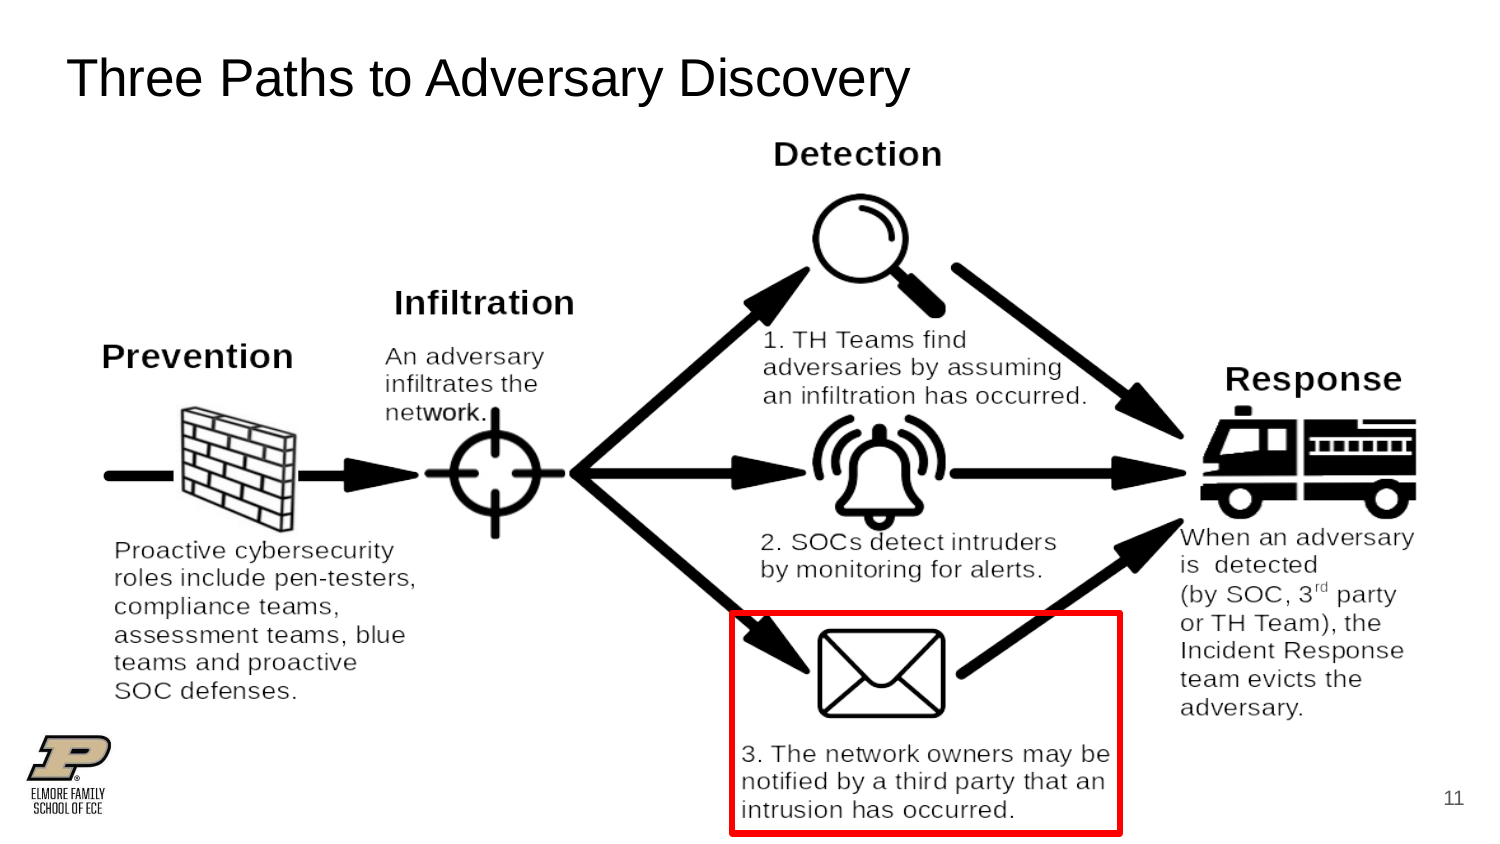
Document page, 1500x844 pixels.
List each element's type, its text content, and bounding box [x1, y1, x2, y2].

slide_number ‹#› [1427, 764, 1480, 830]
picture [12, 122, 1423, 832]
title Three Paths to Adversary Discovery [51, 28, 1449, 123]
